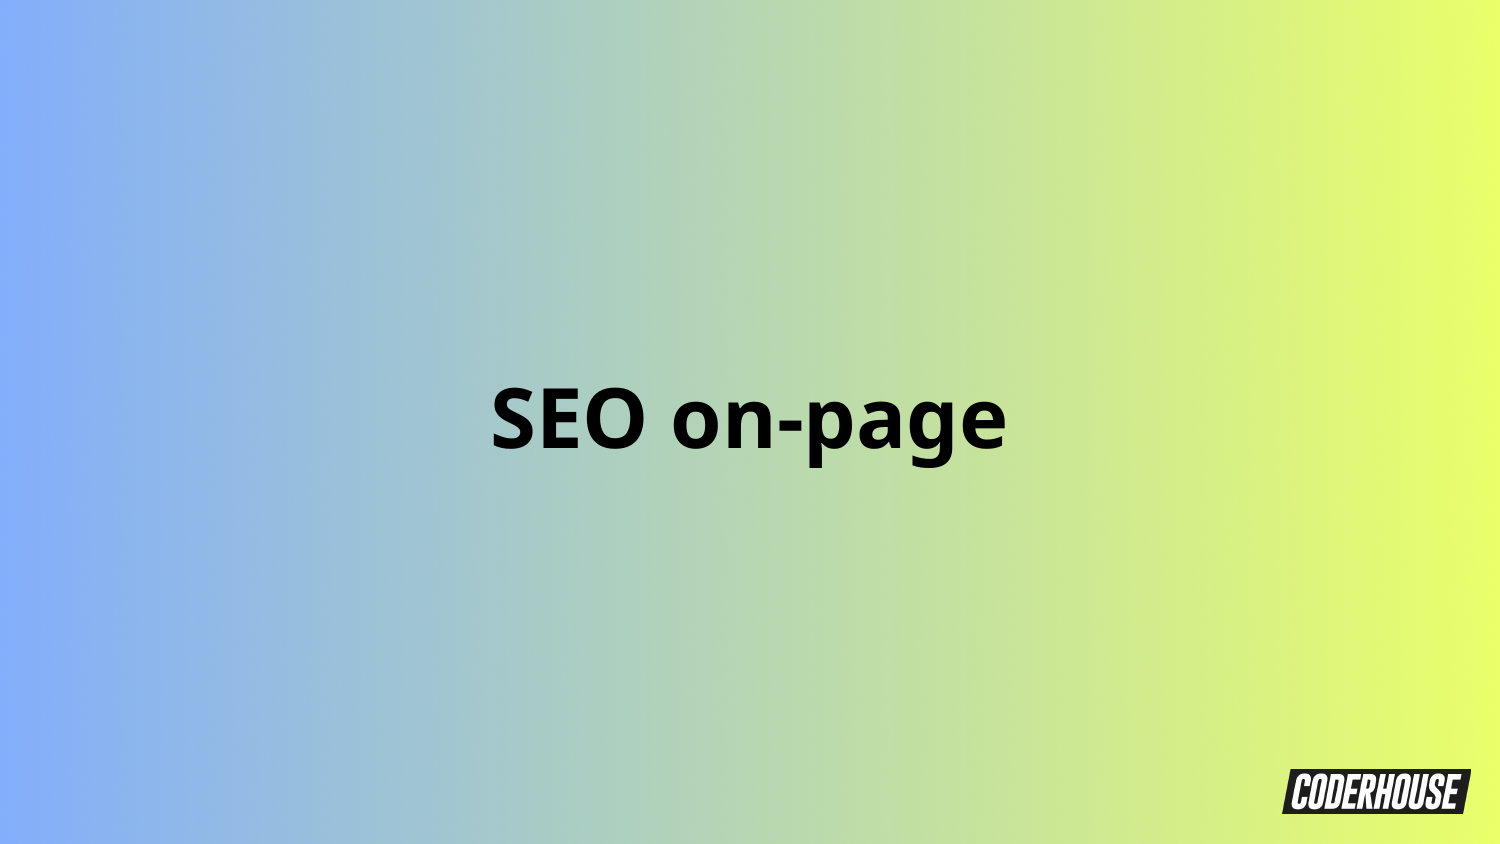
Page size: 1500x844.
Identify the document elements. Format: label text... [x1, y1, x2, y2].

text_box SEO on-page [239, 361, 1261, 482]
picture [0, 0, 1500, 844]
